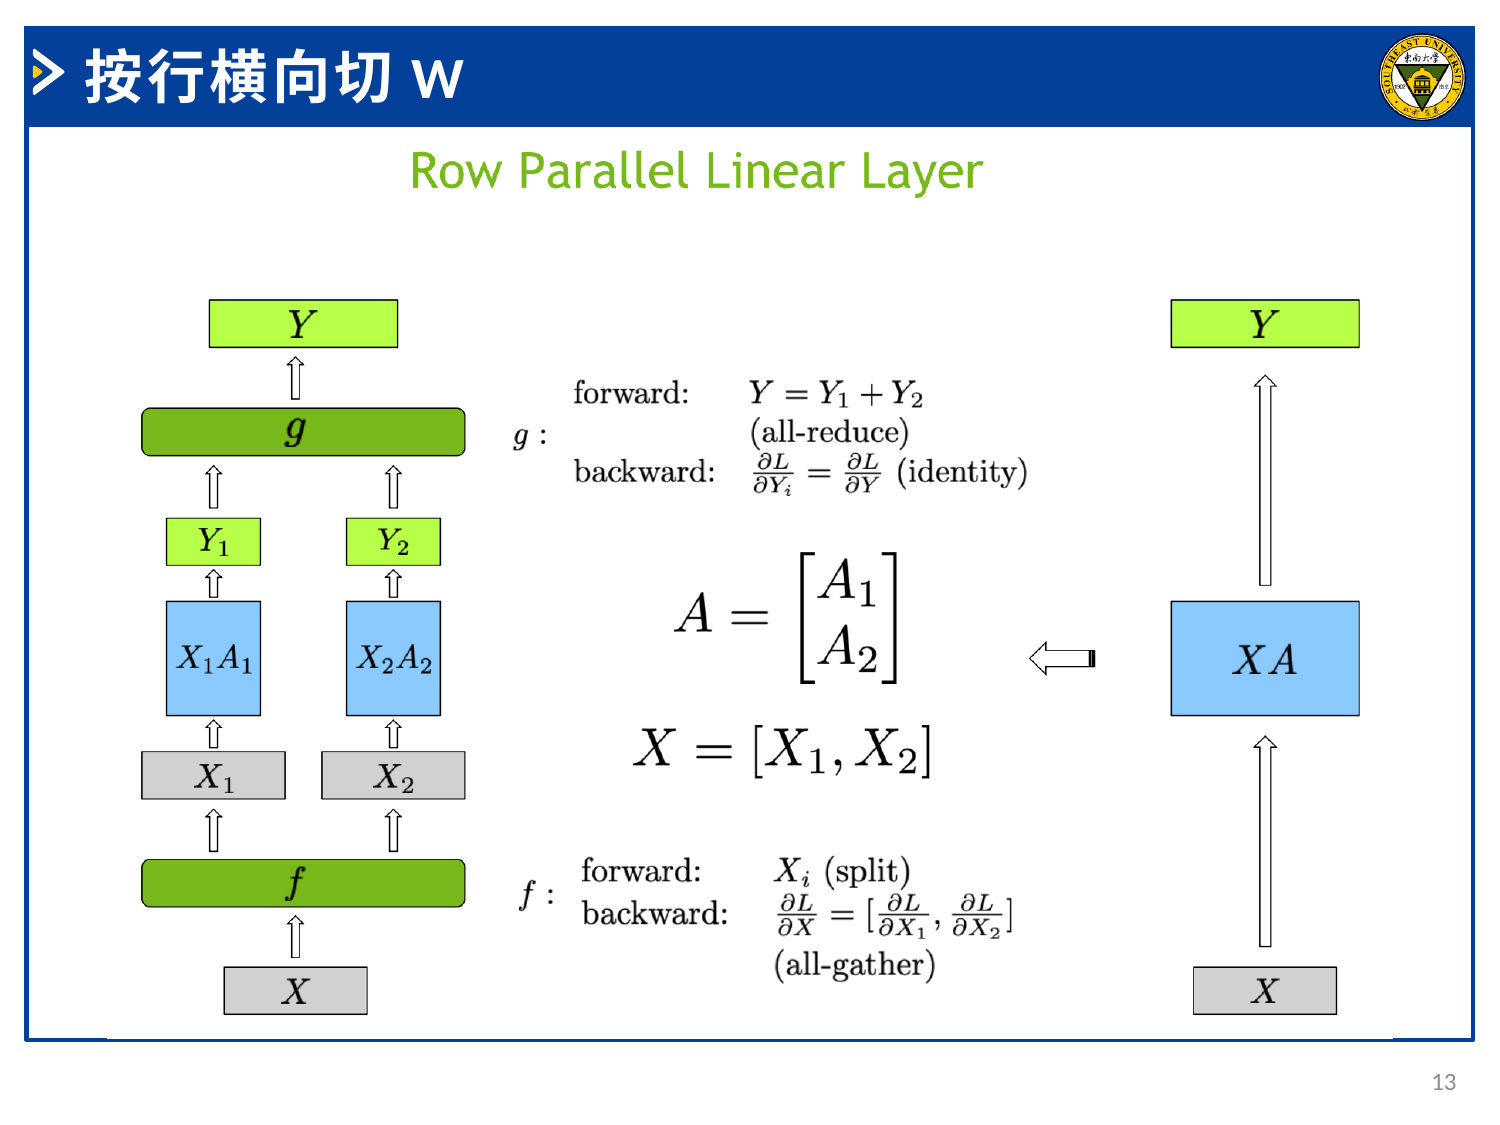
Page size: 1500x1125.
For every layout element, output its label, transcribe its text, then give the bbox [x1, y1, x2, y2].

text_box 按行横向切W [70, 32, 836, 118]
picture [107, 133, 1393, 1039]
picture [1378, 33, 1467, 121]
slide_number 13 [1382, 1051, 1472, 1111]
